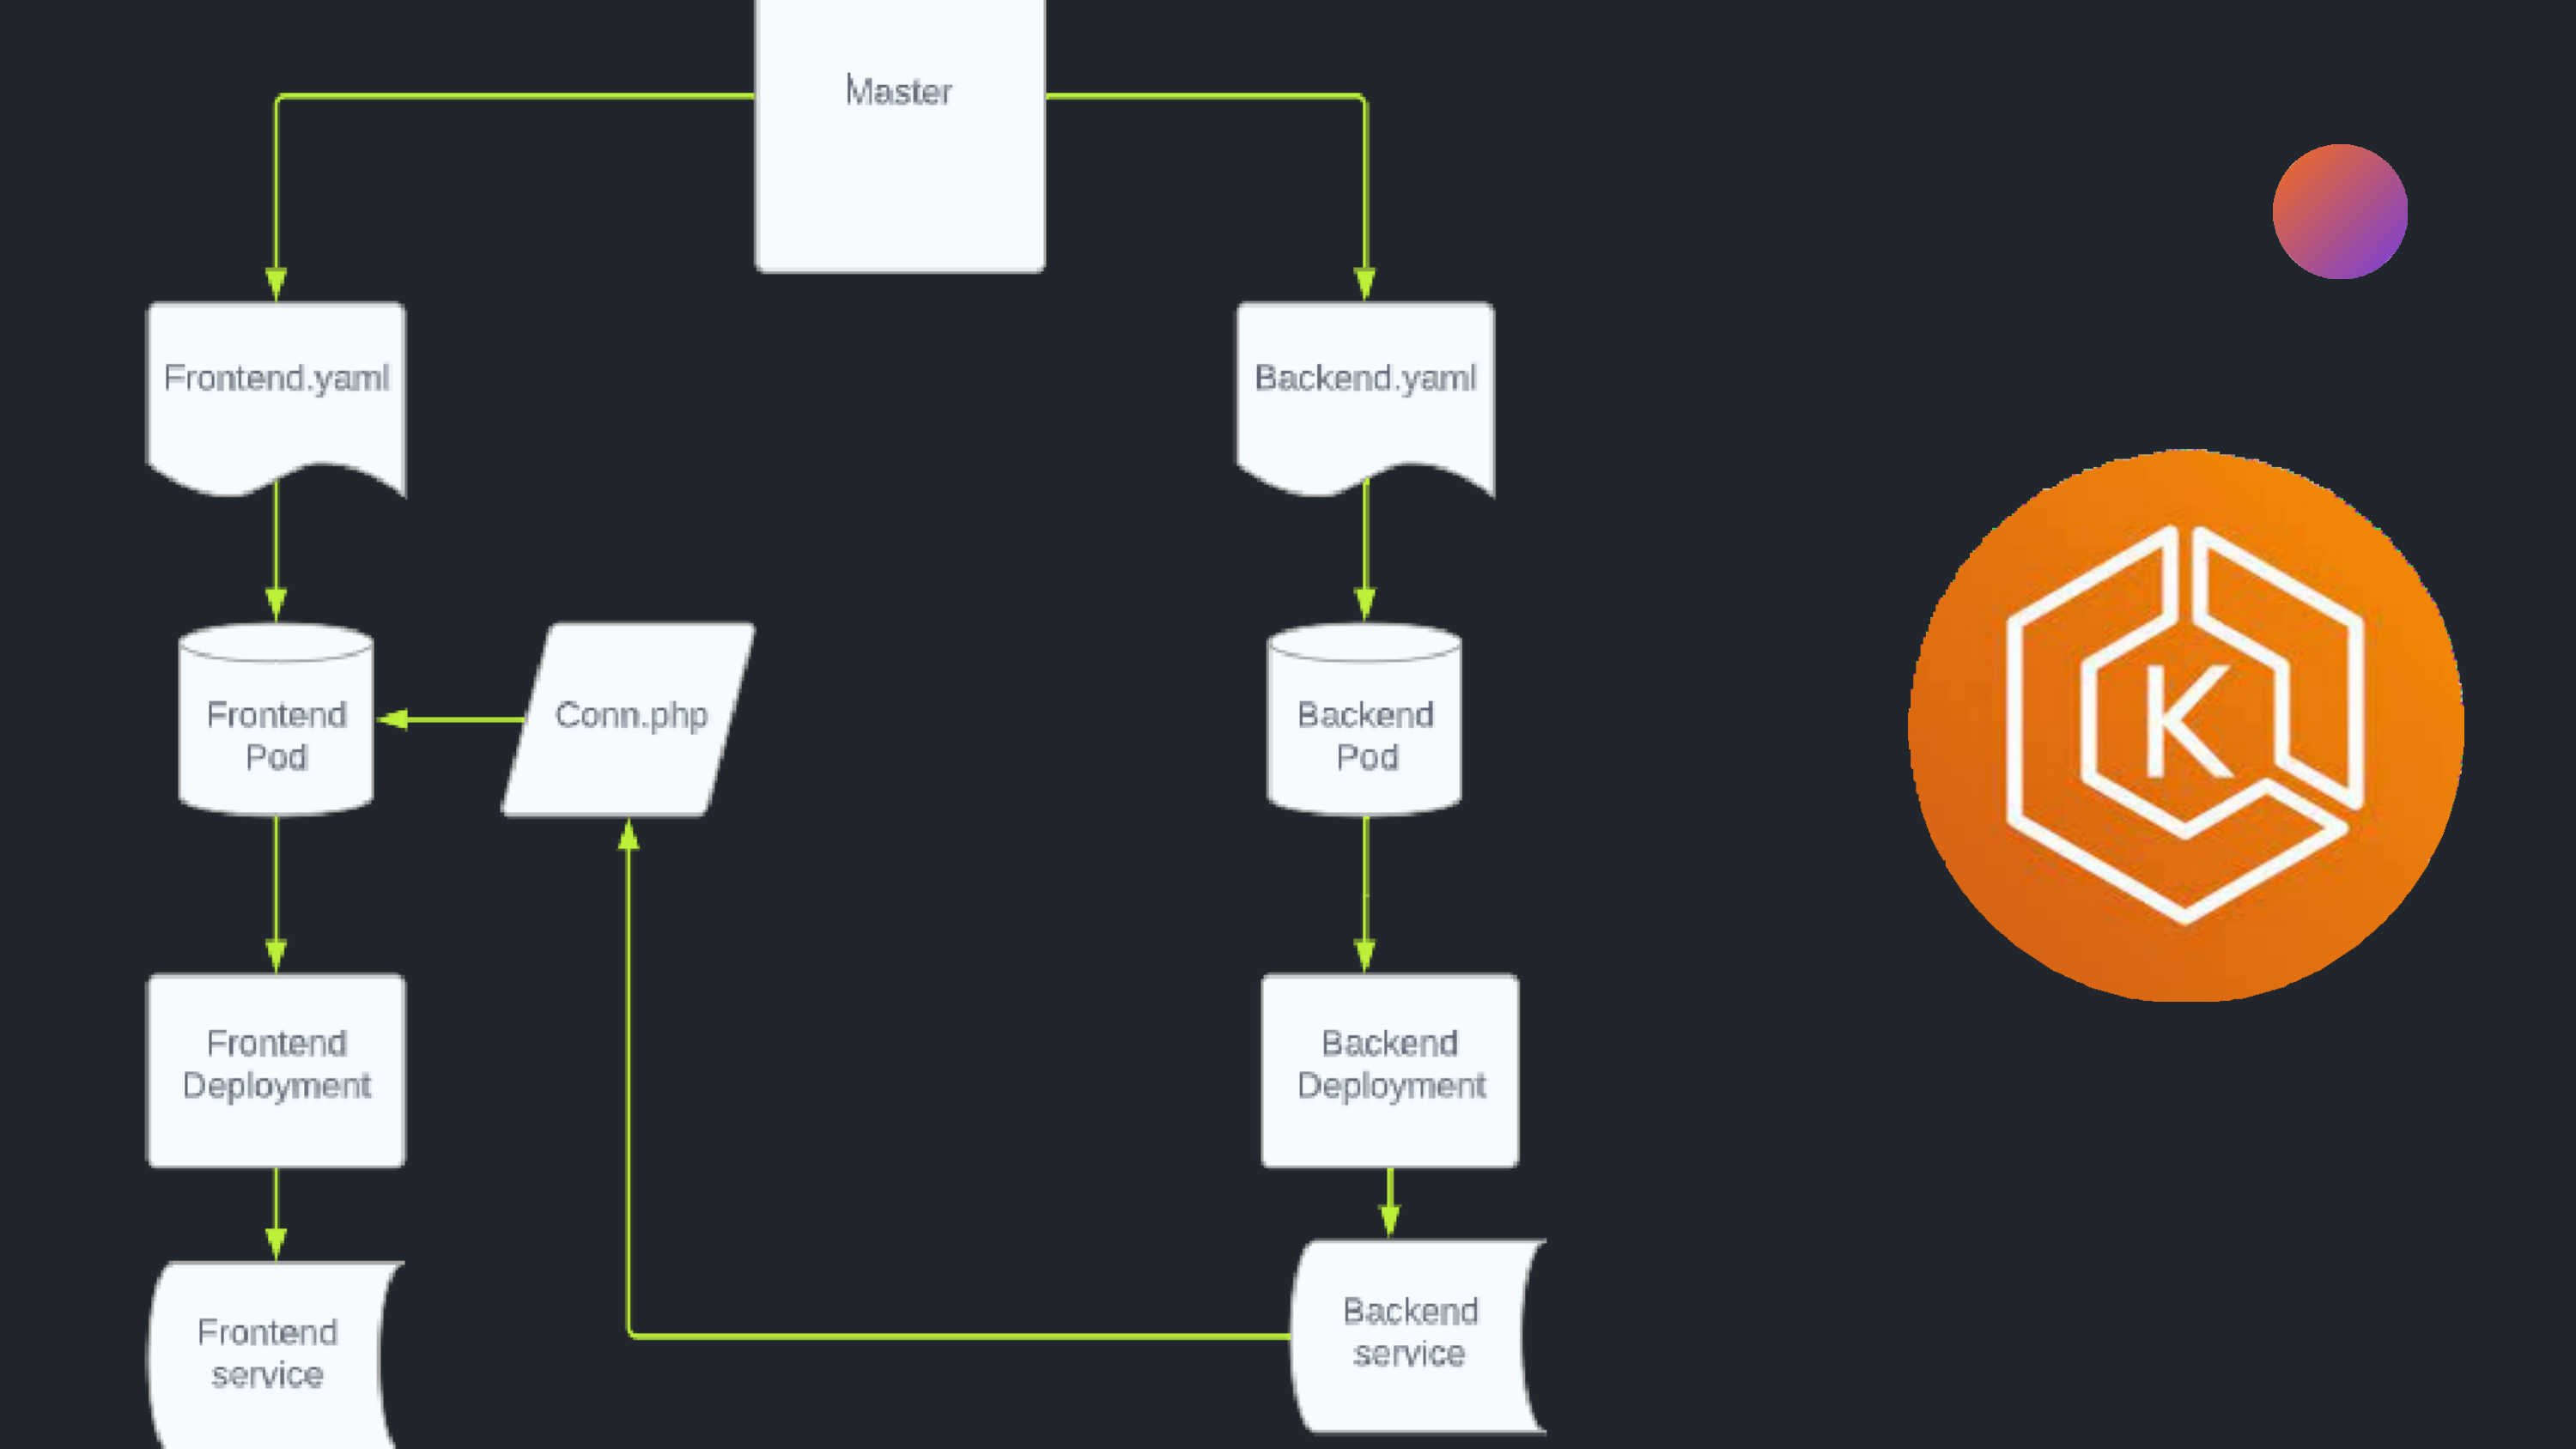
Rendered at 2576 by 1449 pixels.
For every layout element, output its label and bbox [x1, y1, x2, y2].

text_box [0, 0, 2576, 1449]
